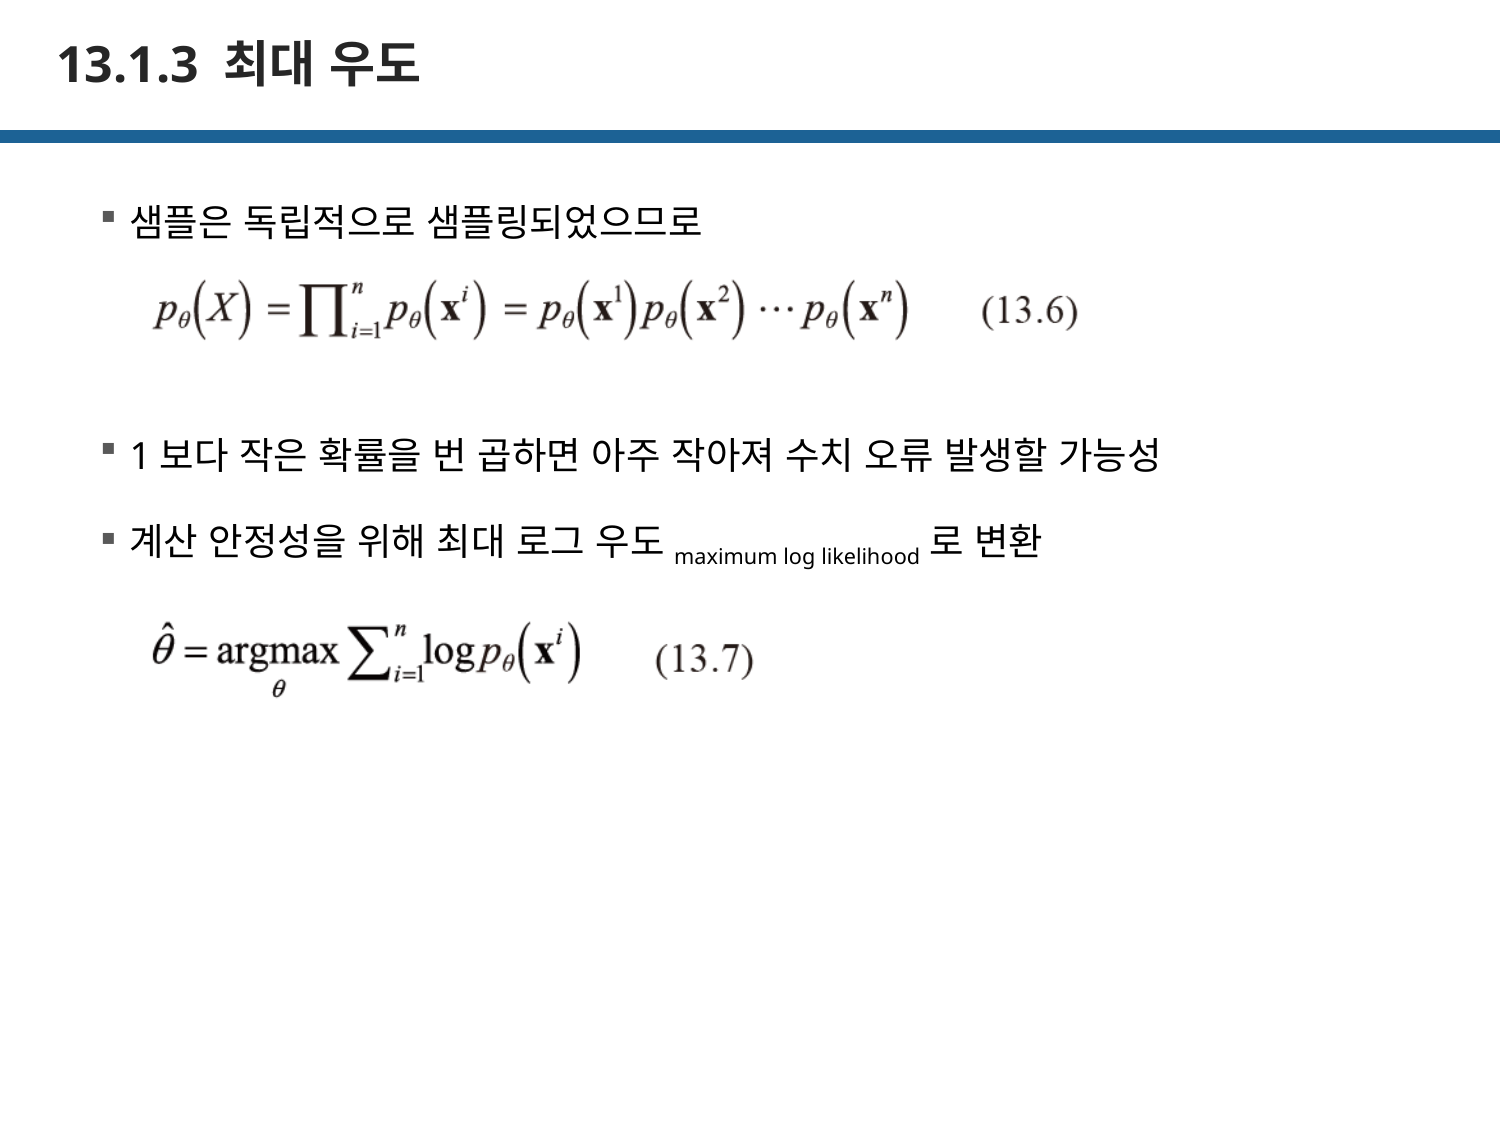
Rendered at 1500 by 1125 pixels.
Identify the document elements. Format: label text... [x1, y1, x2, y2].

picture [144, 272, 1085, 351]
picture [144, 606, 764, 705]
title 13.1.3 최대 우도 [41, 17, 1282, 108]
